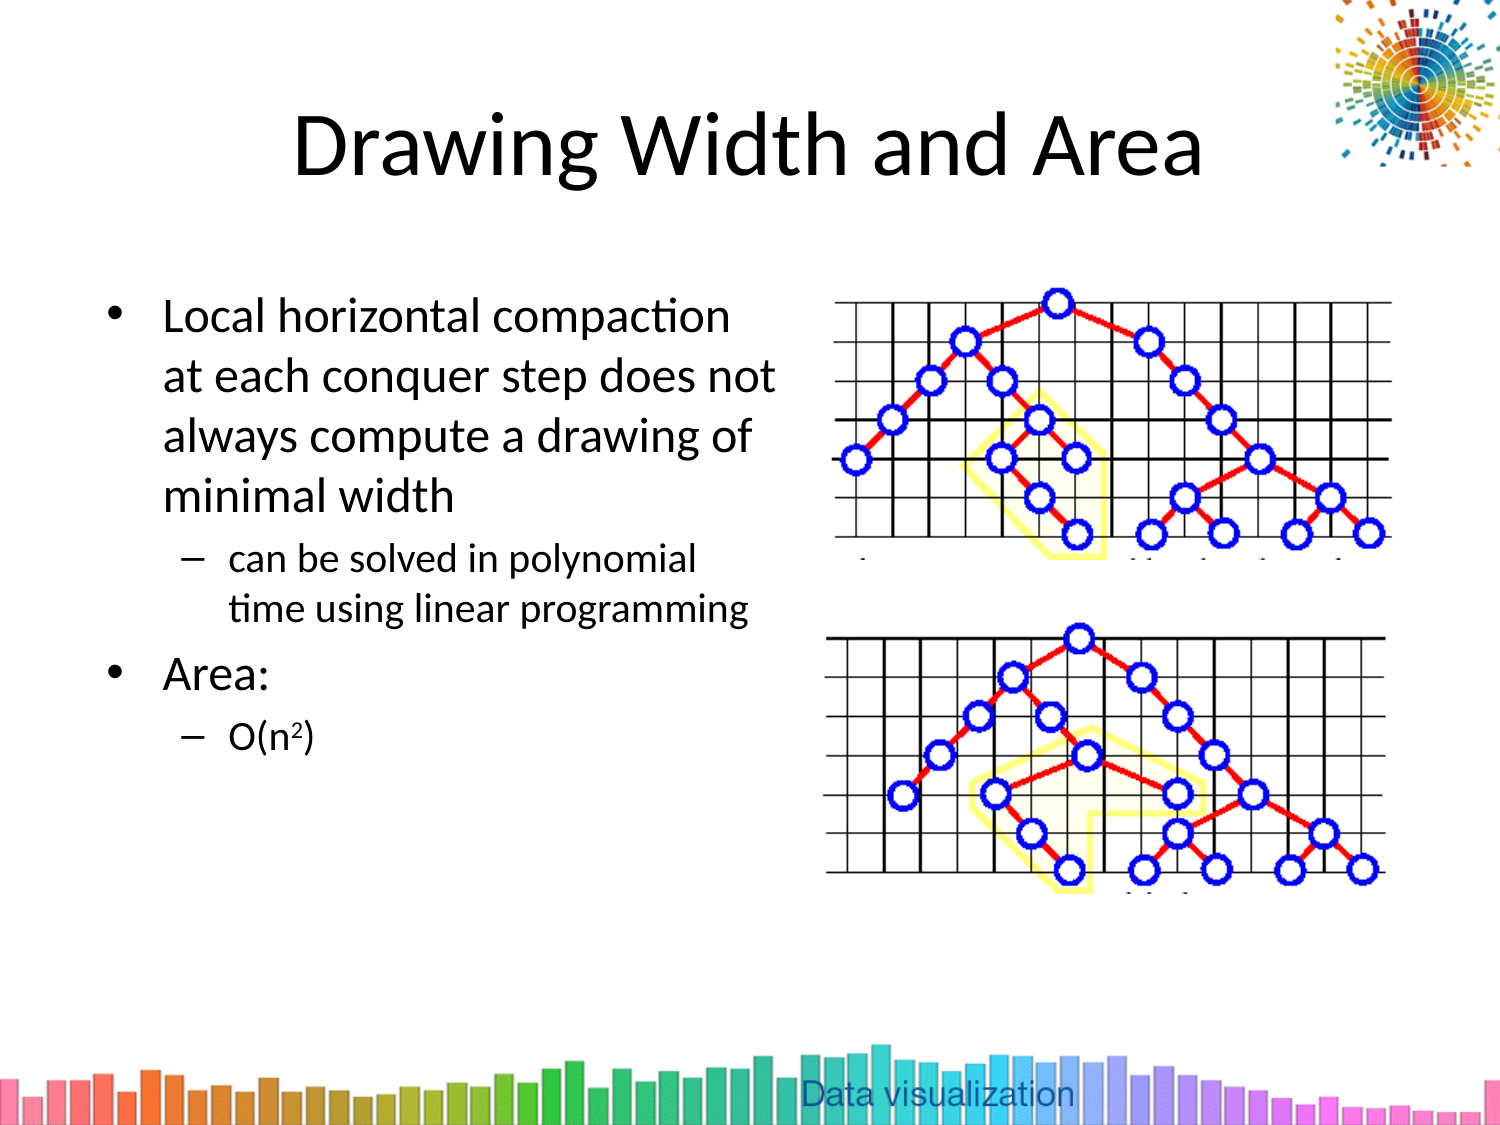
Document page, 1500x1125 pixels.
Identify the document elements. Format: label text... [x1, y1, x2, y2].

picture [0, 0, 1500, 1125]
title Drawing Width and Area [75, 37, 1425, 241]
list Local horizontal compaction at each conquer step does not always compute a drawing of minimal width can be solved in polynomial time using linear programming Area: O(n2) [91, 275, 794, 928]
